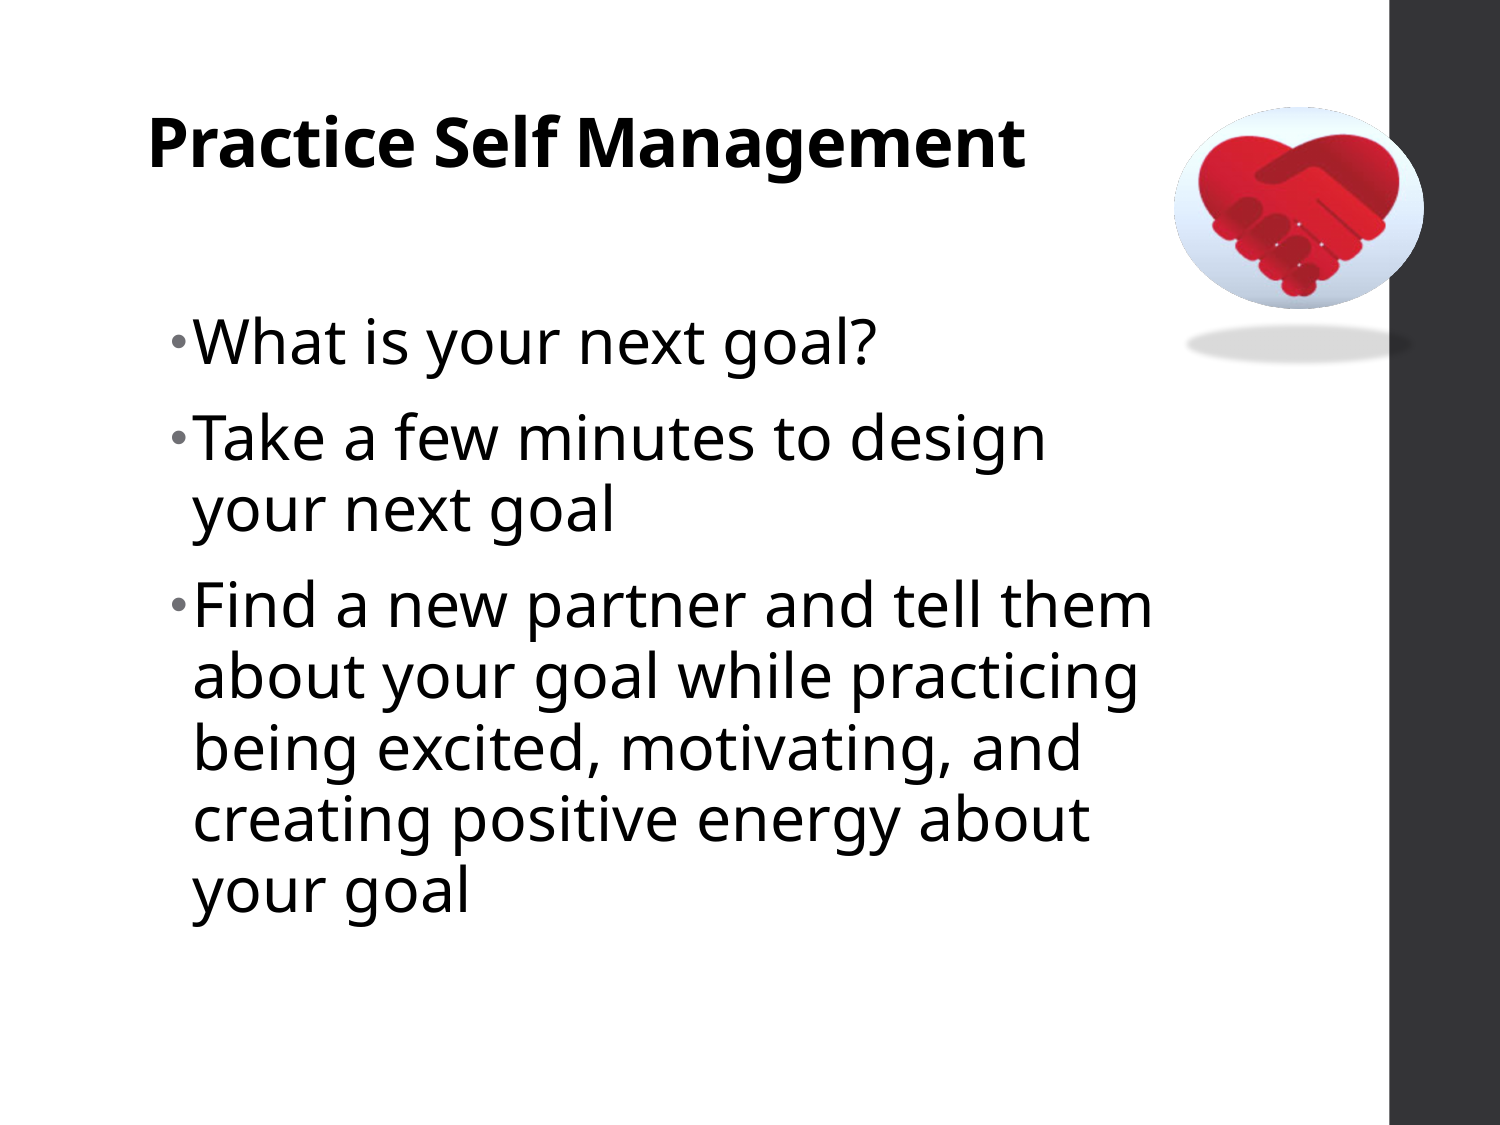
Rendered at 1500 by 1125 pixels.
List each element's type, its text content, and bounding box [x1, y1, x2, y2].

picture [1173, 106, 1424, 371]
title Practice Self Management [131, 32, 1324, 190]
list What is your next goal? Take a few minutes to design your next goal Find a new partner and tell them about your goal while practicing being excited, motivating, and creating positive energy about your goal [155, 299, 1213, 1014]
